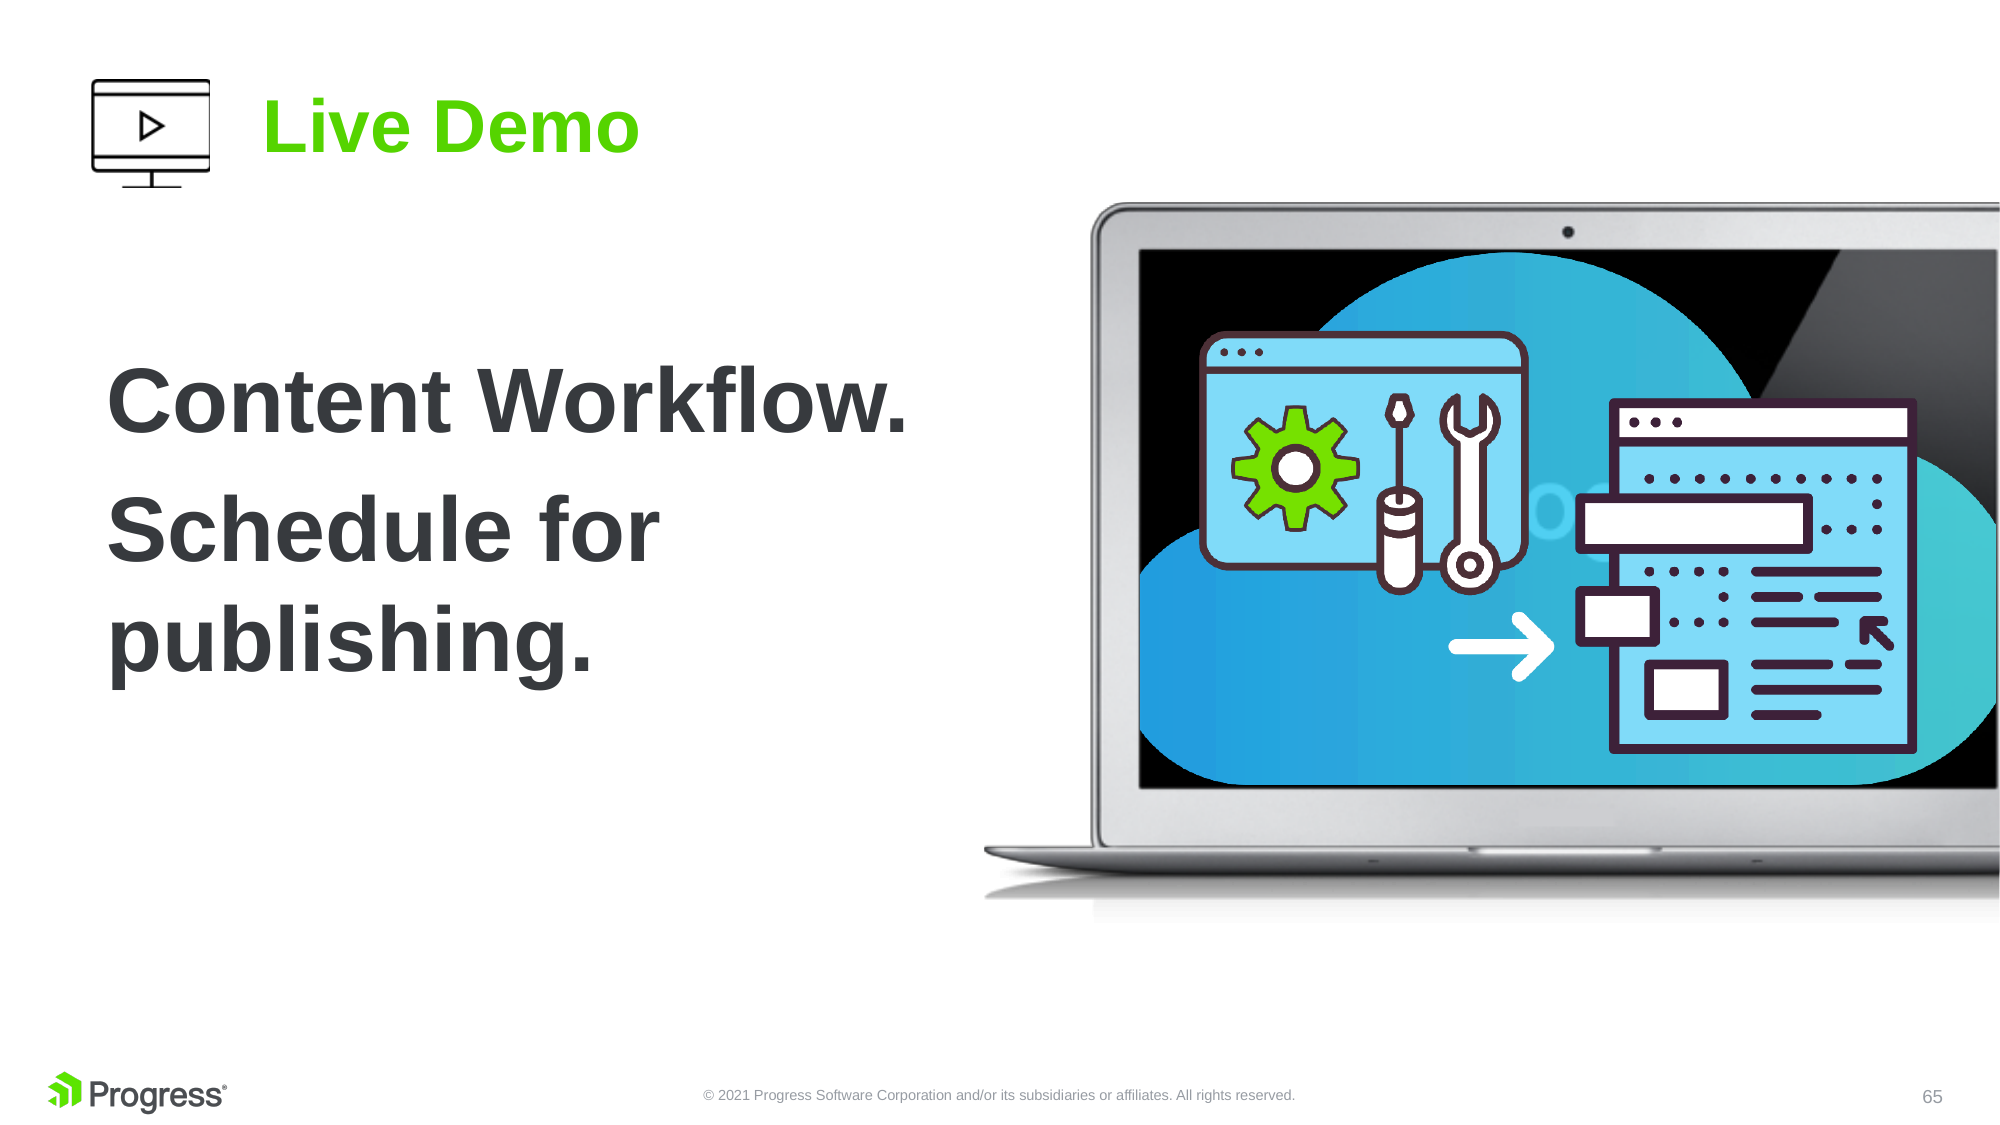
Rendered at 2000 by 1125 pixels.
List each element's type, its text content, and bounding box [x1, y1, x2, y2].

picture [91, 79, 211, 189]
list Content Workflow. Schedule for publishing. [91, 333, 1045, 768]
title Live Demo [247, 80, 1888, 303]
picture [983, 202, 2000, 923]
